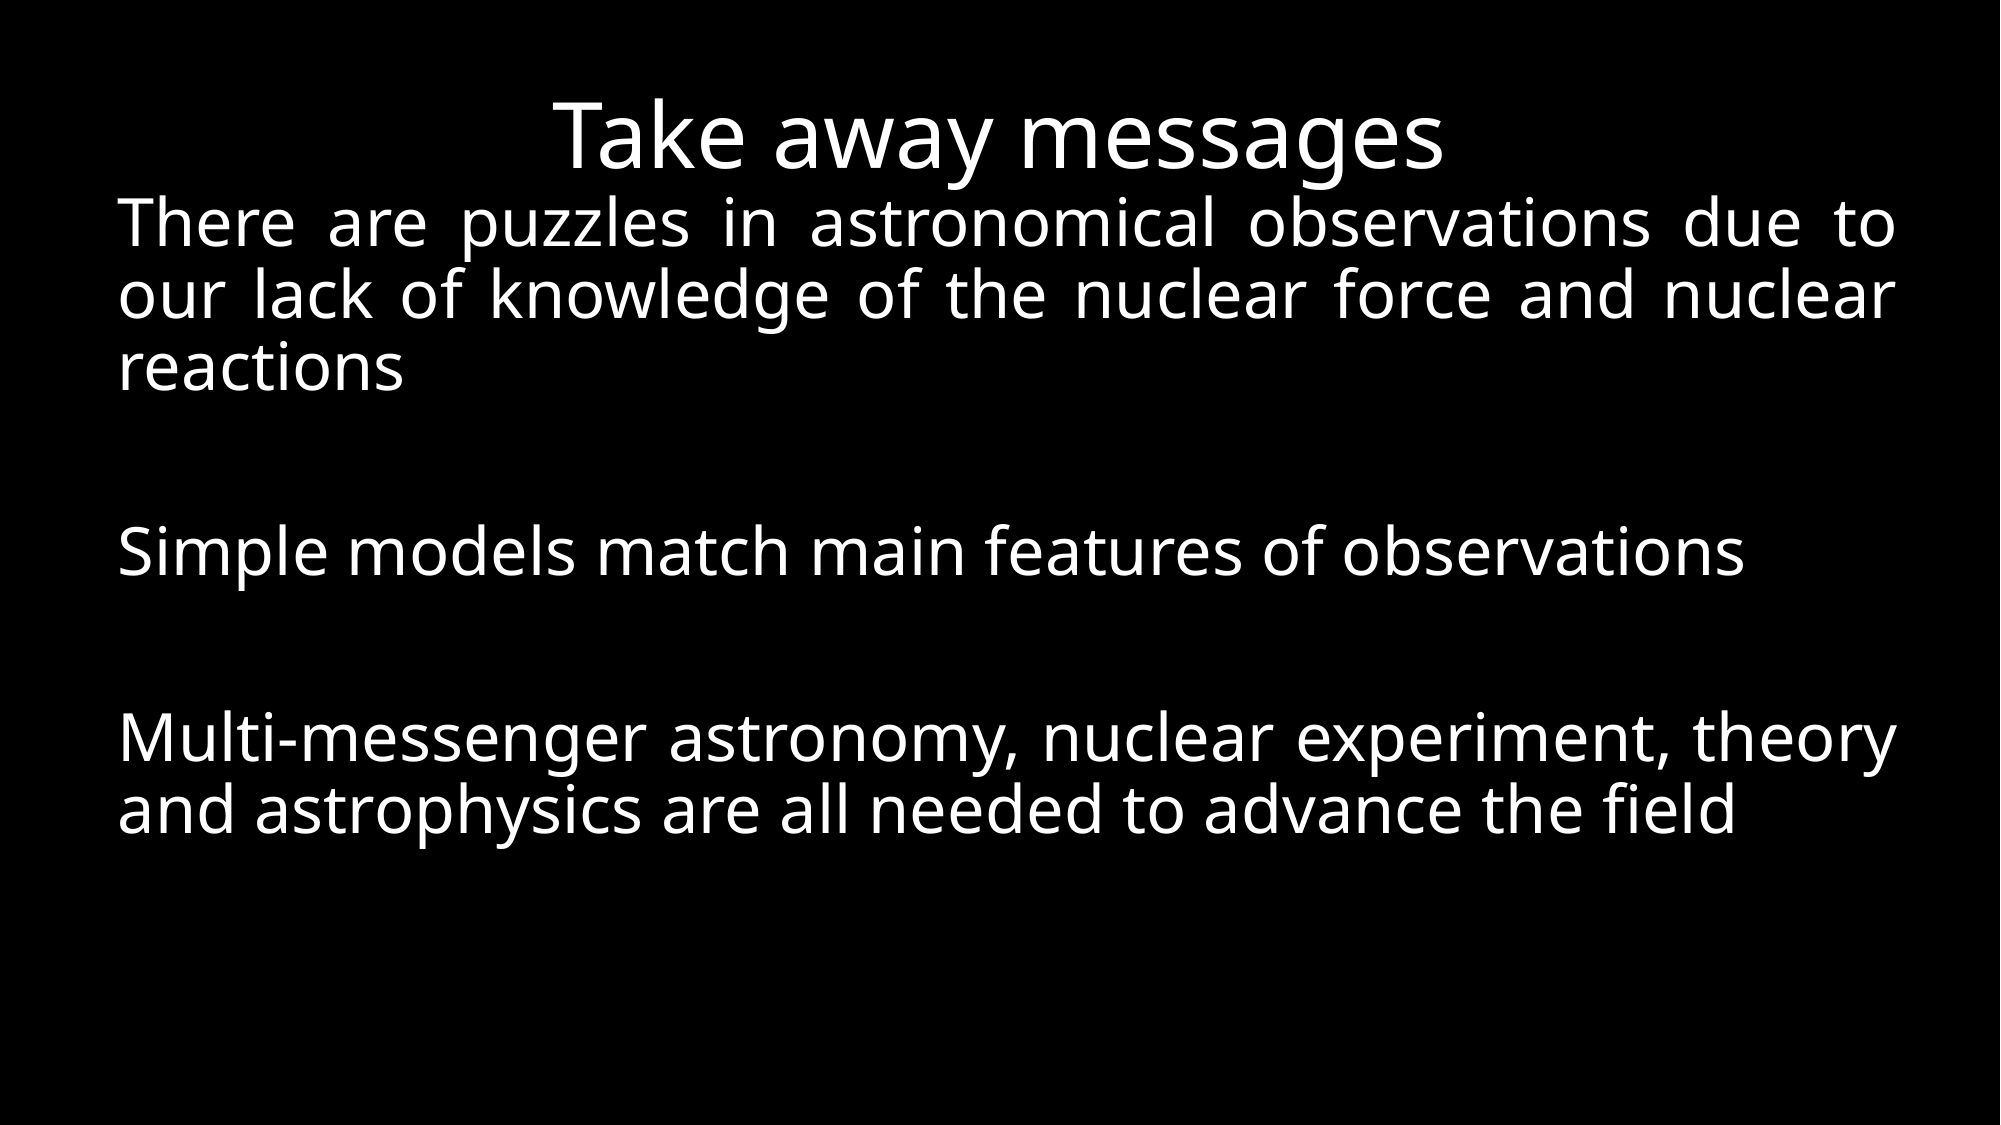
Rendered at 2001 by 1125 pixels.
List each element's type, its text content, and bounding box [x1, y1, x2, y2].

title Take away messages [99, 44, 1900, 233]
subtitle There are puzzles in astronomical observations due to our lack of knowledge of the nuclear force and nuclear reactions Simple models match main features of observations Multi-messenger astronomy, nuclear experiment, theory and astrophysics are all needed to advance the field [99, 275, 1900, 929]
